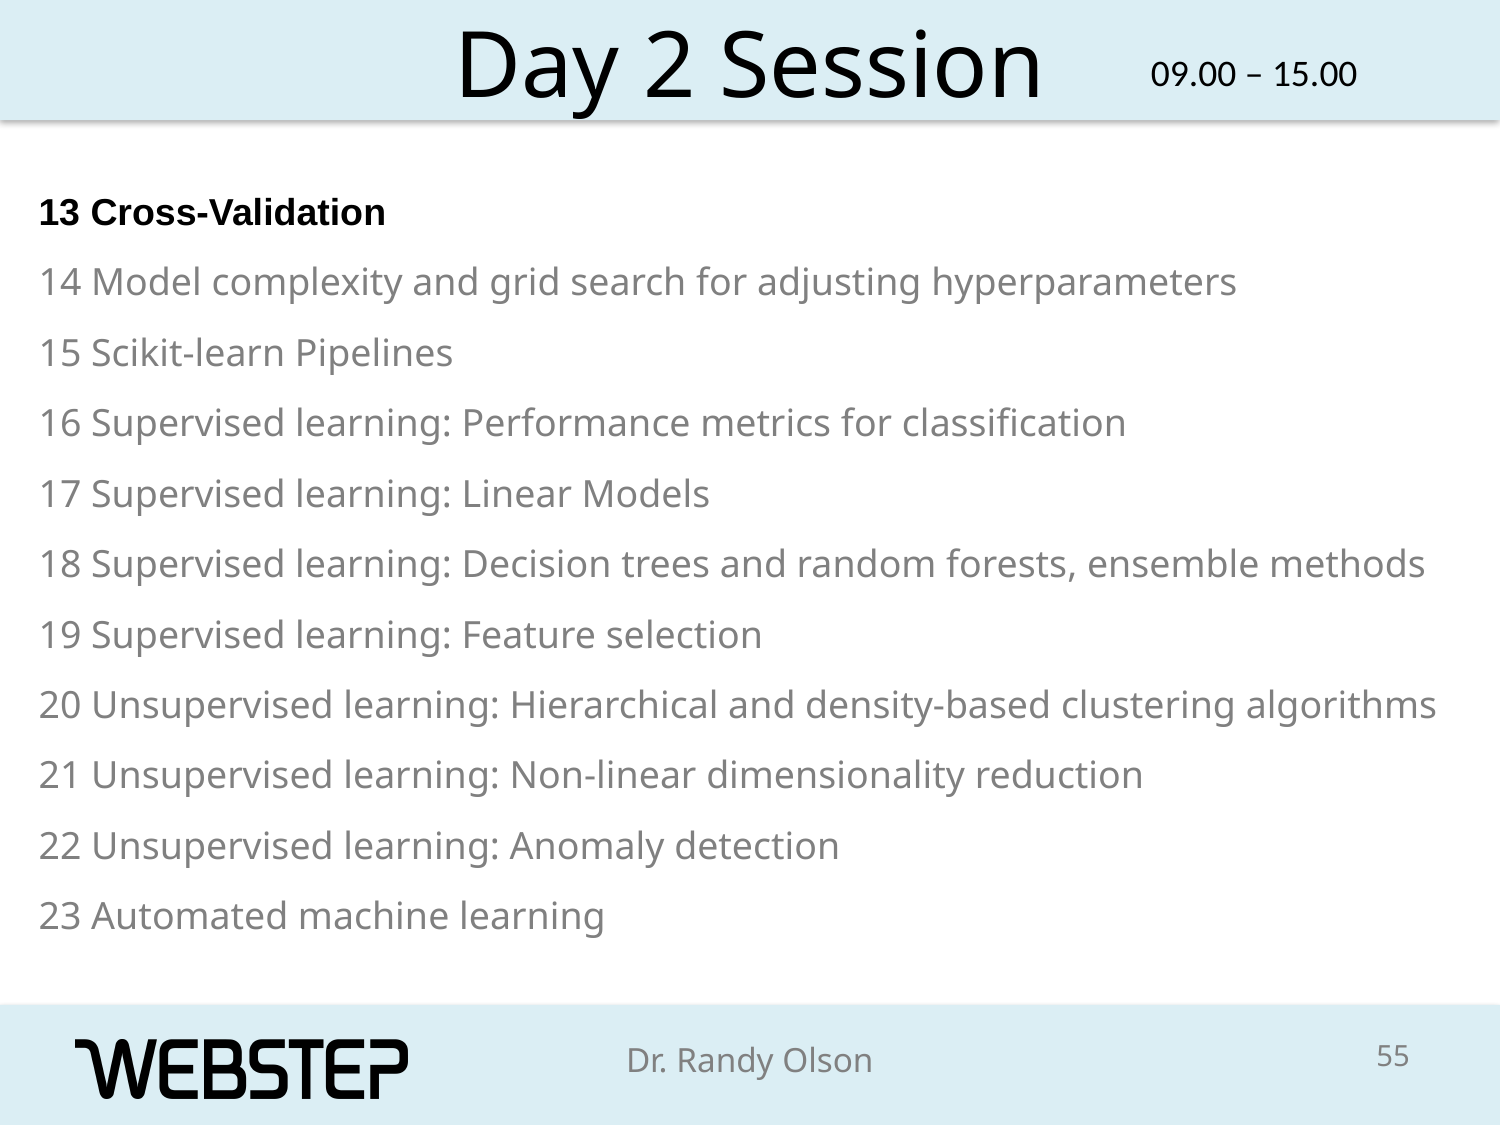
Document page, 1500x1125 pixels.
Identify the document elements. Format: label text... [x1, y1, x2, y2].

picture [75, 1039, 408, 1099]
text_box 09.00 – 15.00 [1136, 41, 1373, 101]
slide_number 55 [1310, 1026, 1425, 1088]
list 13 Cross-Validation 14 Model complexity and grid search for adjusting hyperparameters 15 Scikit-learn Pipelines 16 Supervised learning: Performance metrics for classification 17 Supervised learning: Linear Models 18 Supervised learning: Decision trees and random forests, ensemble methods 19 Supervised learning: Feature selection 20 Unsupervised learning: Hierarchical and density-based clustering algorithms 21 Unsupervised learning: Non-linear dimensionality reduction 22 Unsupervised learning: Anomaly detection 23 Automated machine learning [23, 162, 1476, 974]
title Day 2 Session [75, 0, 1425, 155]
